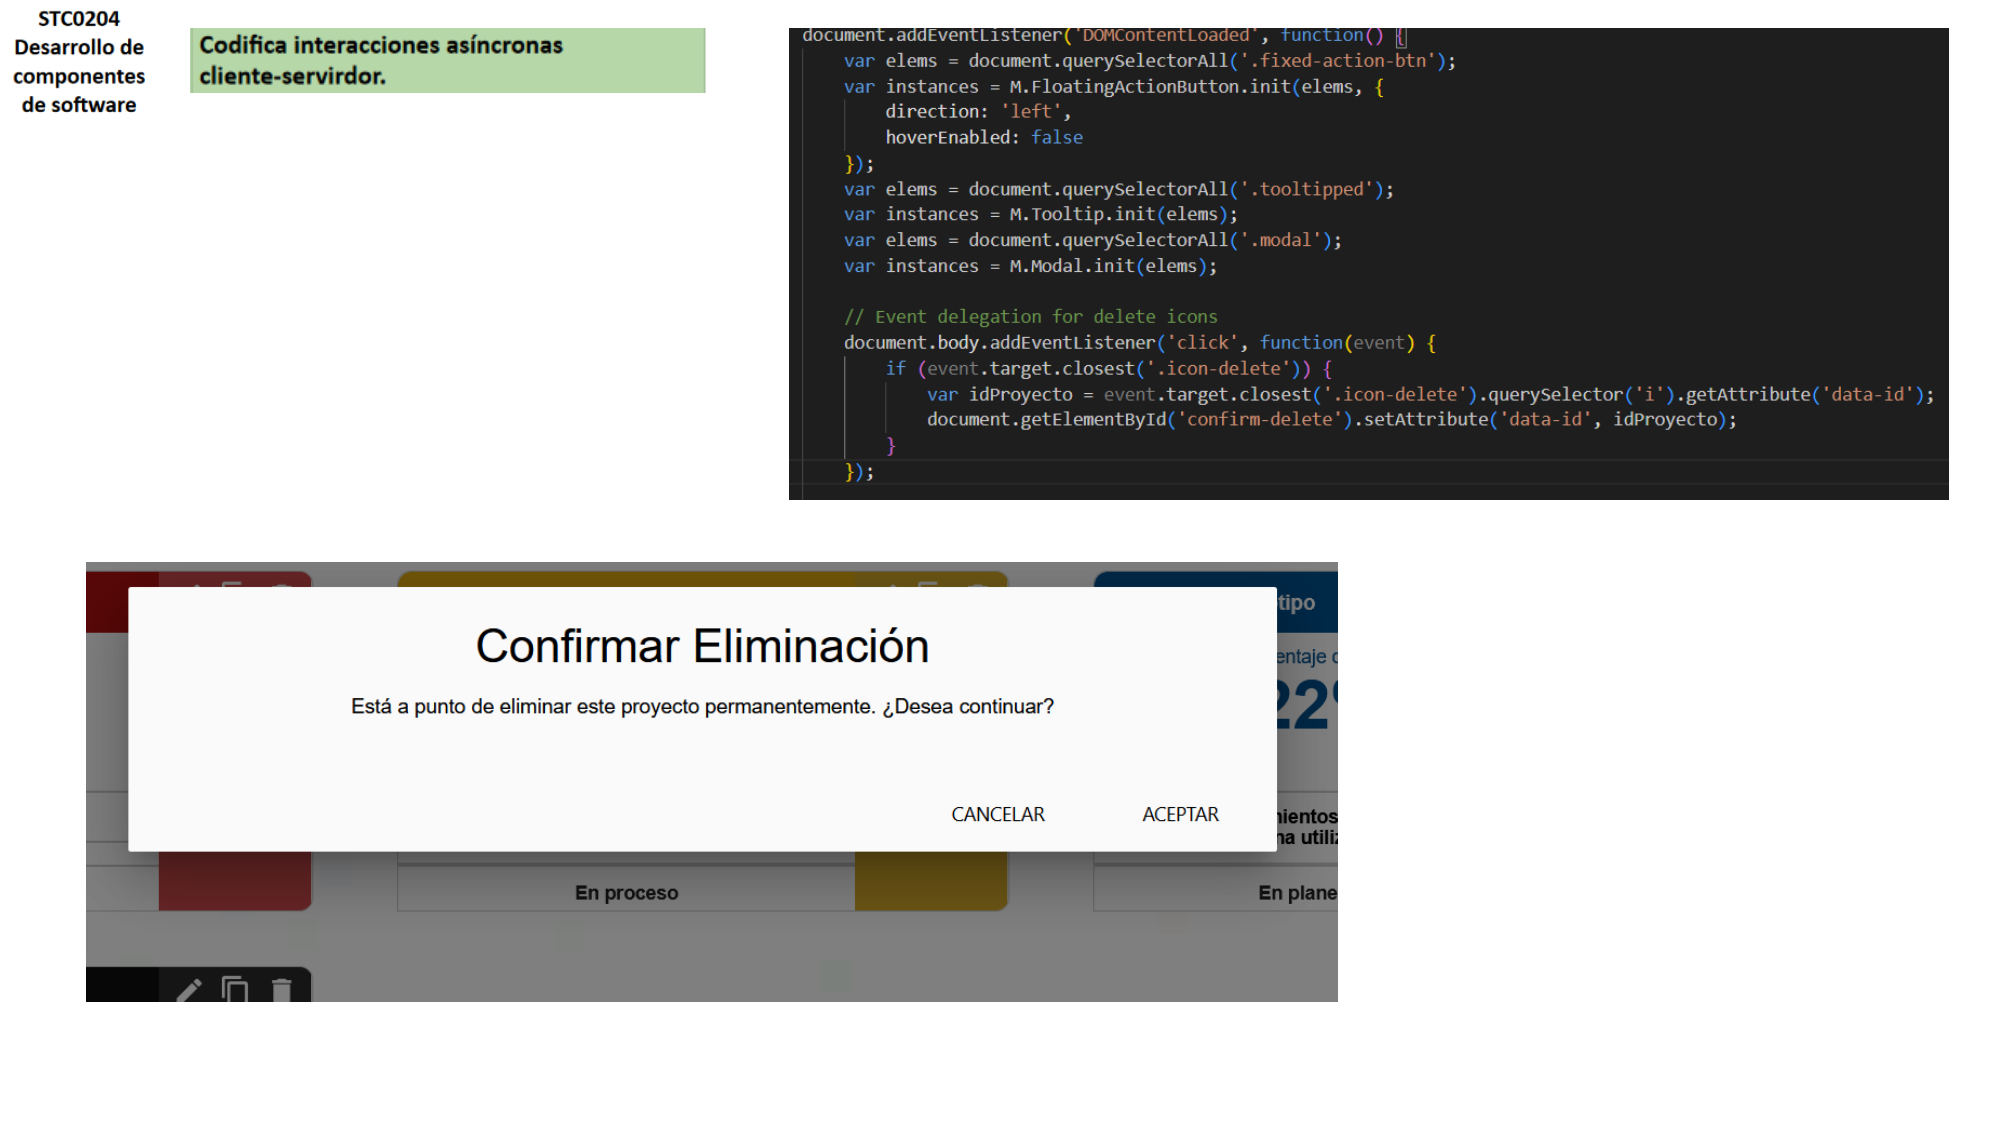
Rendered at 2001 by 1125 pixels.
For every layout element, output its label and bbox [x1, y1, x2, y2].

picture [0, 0, 154, 122]
picture [788, 27, 1949, 501]
picture [86, 561, 1338, 1002]
picture [189, 27, 713, 93]
